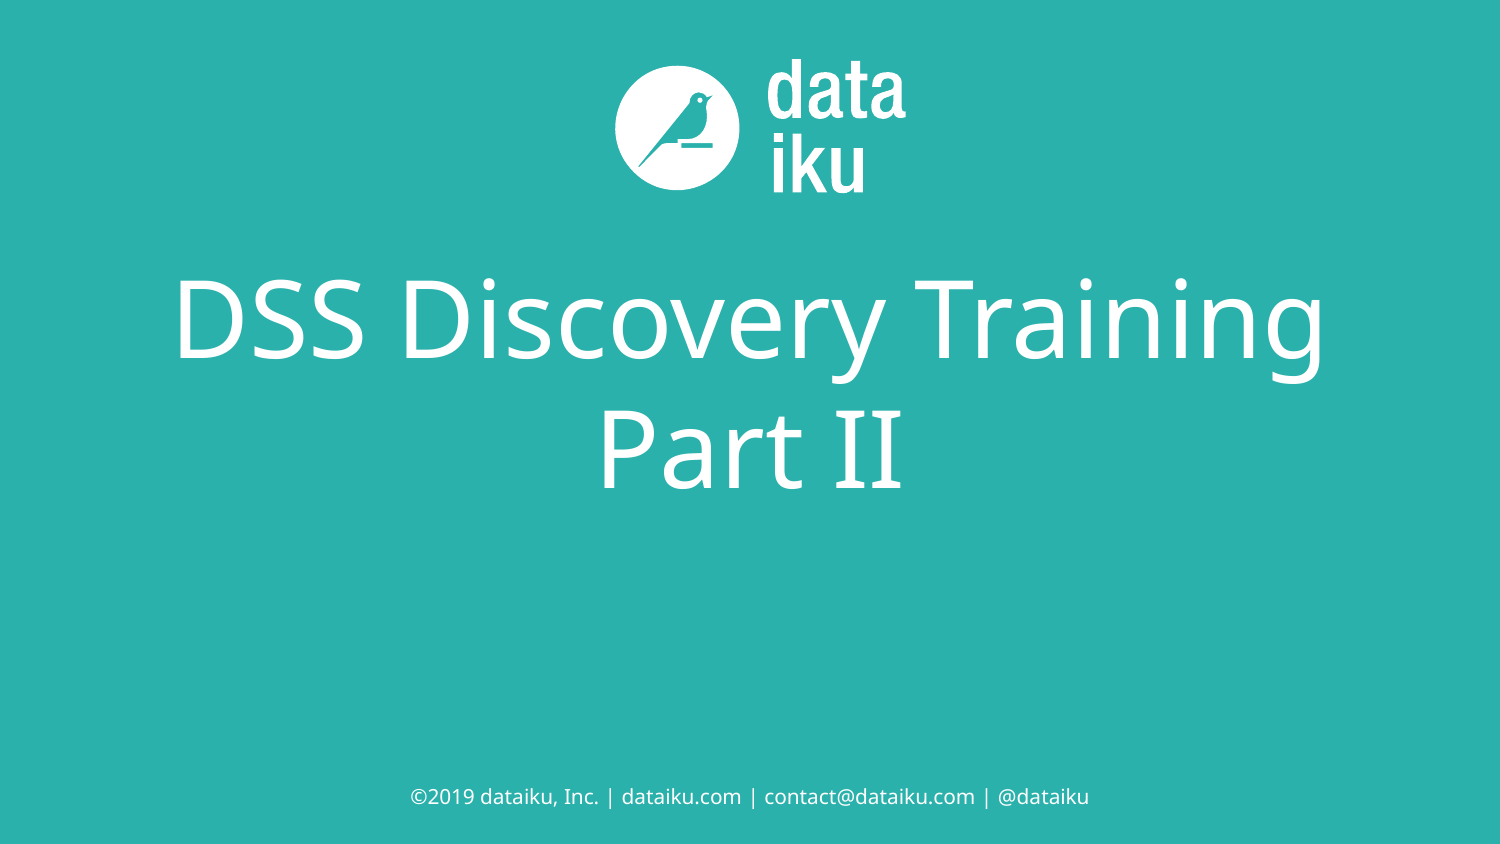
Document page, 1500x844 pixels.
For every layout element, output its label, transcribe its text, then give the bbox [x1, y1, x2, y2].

title DSS Discovery Training Part II [61, 374, 1439, 785]
